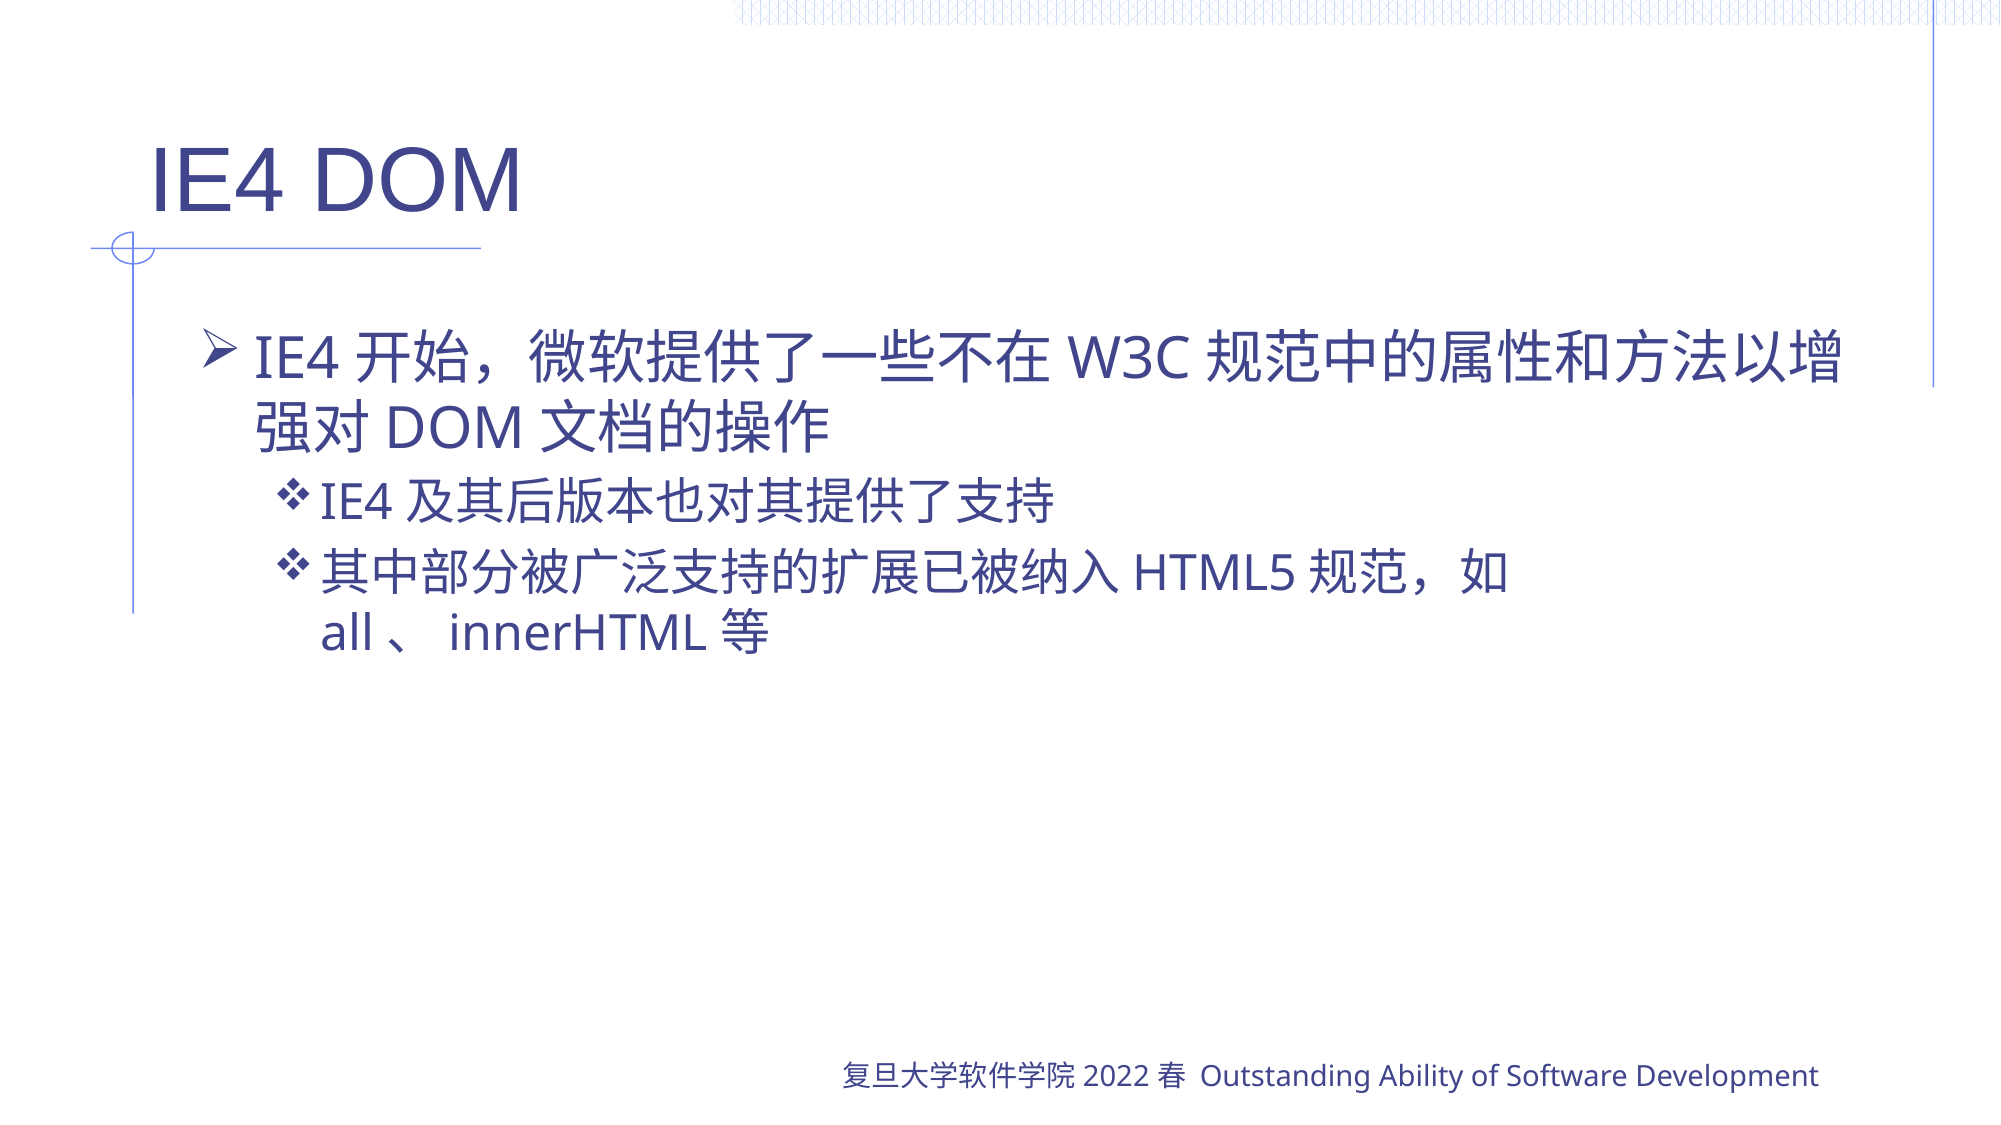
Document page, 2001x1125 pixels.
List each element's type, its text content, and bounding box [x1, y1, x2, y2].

list IE4开始，微软提供了一些不在W3C规范中的属性和方法以增强对DOM文档的操作 IE4及其后版本也对其提供了支持 其中部分被广泛支持的扩展已被纳入HTML5规范，如all、innerHTML等 [183, 312, 1884, 988]
title IE4 DOM [133, 50, 1834, 238]
